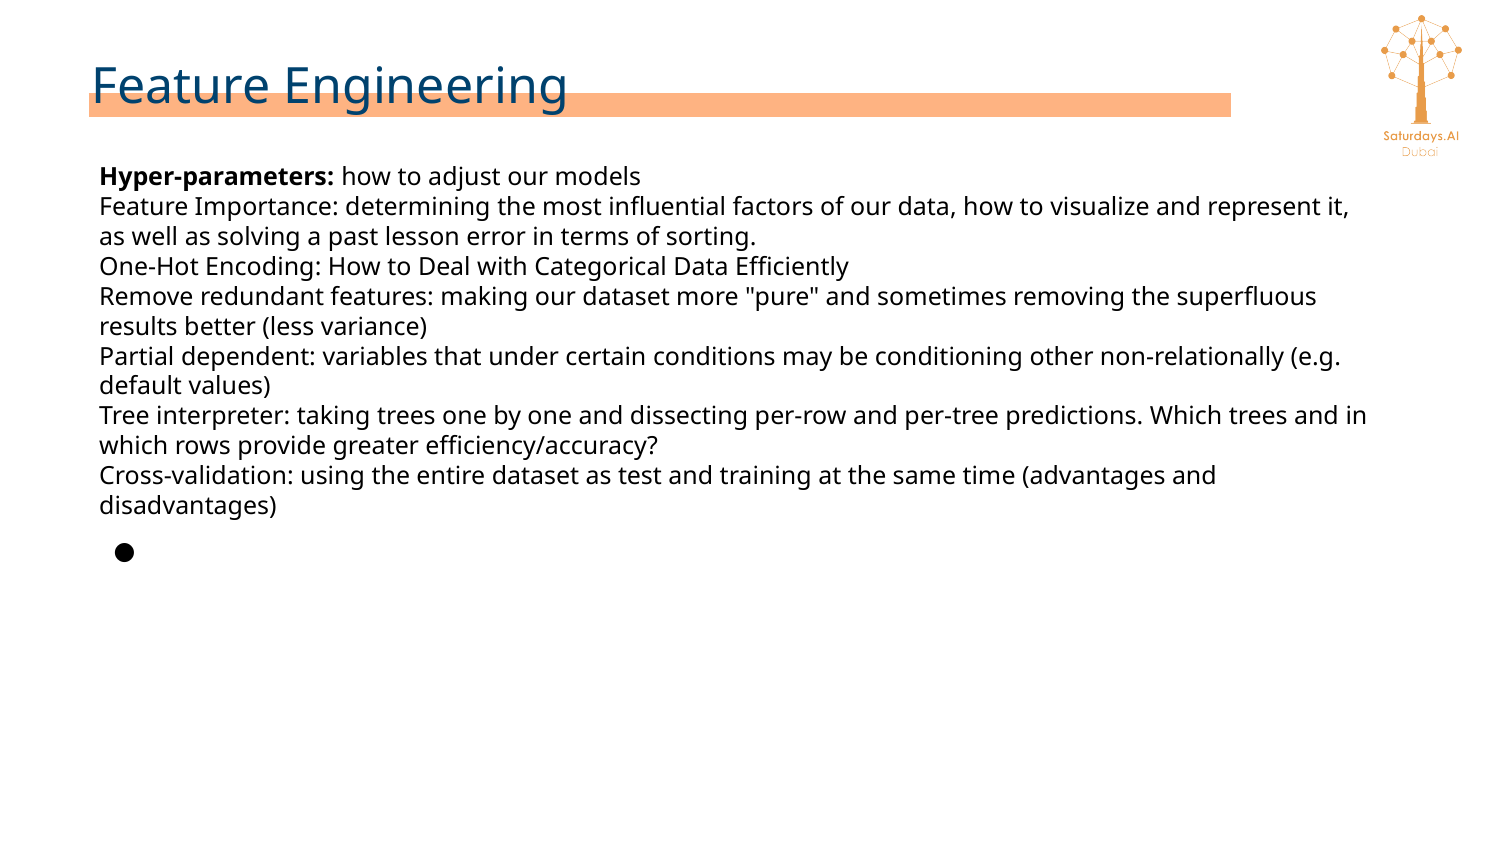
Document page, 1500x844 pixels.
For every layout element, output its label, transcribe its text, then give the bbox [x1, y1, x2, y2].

text_box Feature Engineering [88, 50, 983, 104]
picture [1380, 15, 1462, 160]
text_box Hyper-parameters: how to adjust our models Feature Importance: determining the most influential factors of our data, how to visualize and represent it, as well as solving a past lesson error in terms of sorting. One-Hot Encoding: How to Deal with Categorical Data Efficiently Remove redundant features: making our dataset more "pure" and sometimes removing the superfluous results better (less variance) Partial dependent: variables that under certain conditions may be conditioning other non-relationally (e.g. default values) Tree interpreter: taking trees one by one and dissecting per-row and per-tree predictions. Which trees and in which rows provide greater efficiency/accuracy? Cross-validation: using the entire dataset as test and training at the same time (advantages and disadvantages) [88, 149, 1382, 822]
